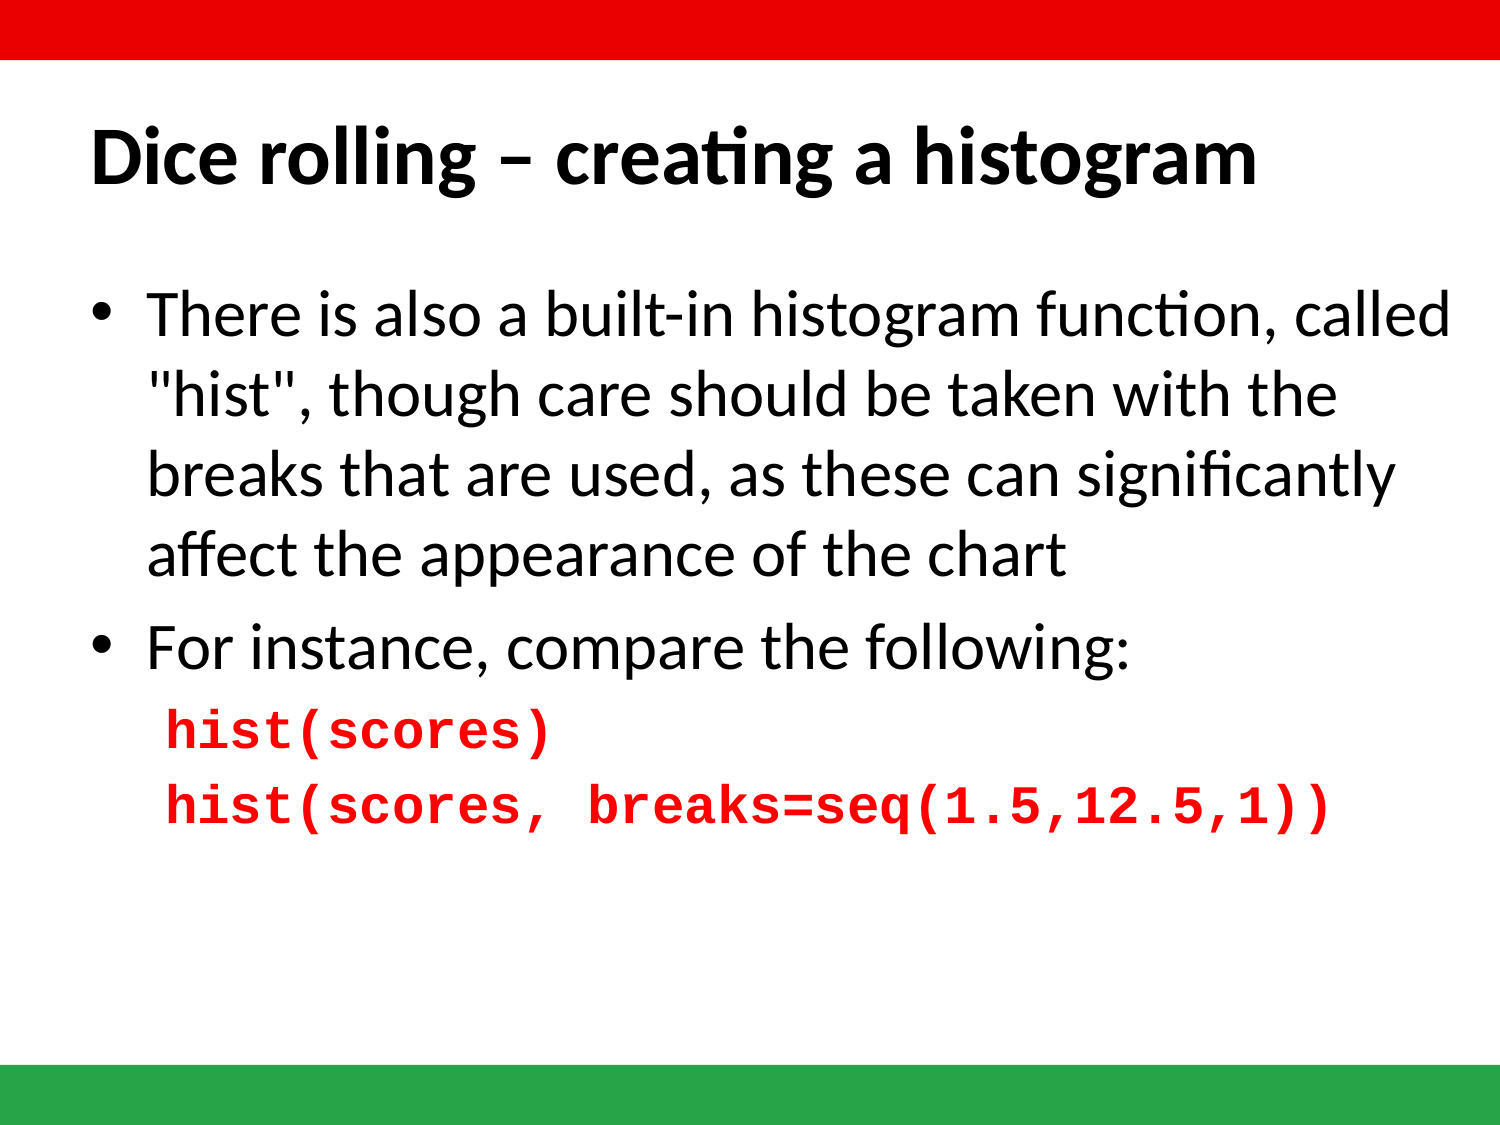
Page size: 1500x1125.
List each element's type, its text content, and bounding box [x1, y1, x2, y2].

title Dice rolling – creating a histogram [74, 70, 1294, 233]
list There is also a built-in histogram function, called "hist", though care should be taken with the breaks that are used, as these can significantly affect the appearance of the chart For instance, compare the following: hist(scores) hist(scores, breaks=seq(1.5,12.5,1)) [74, 262, 1471, 1000]
